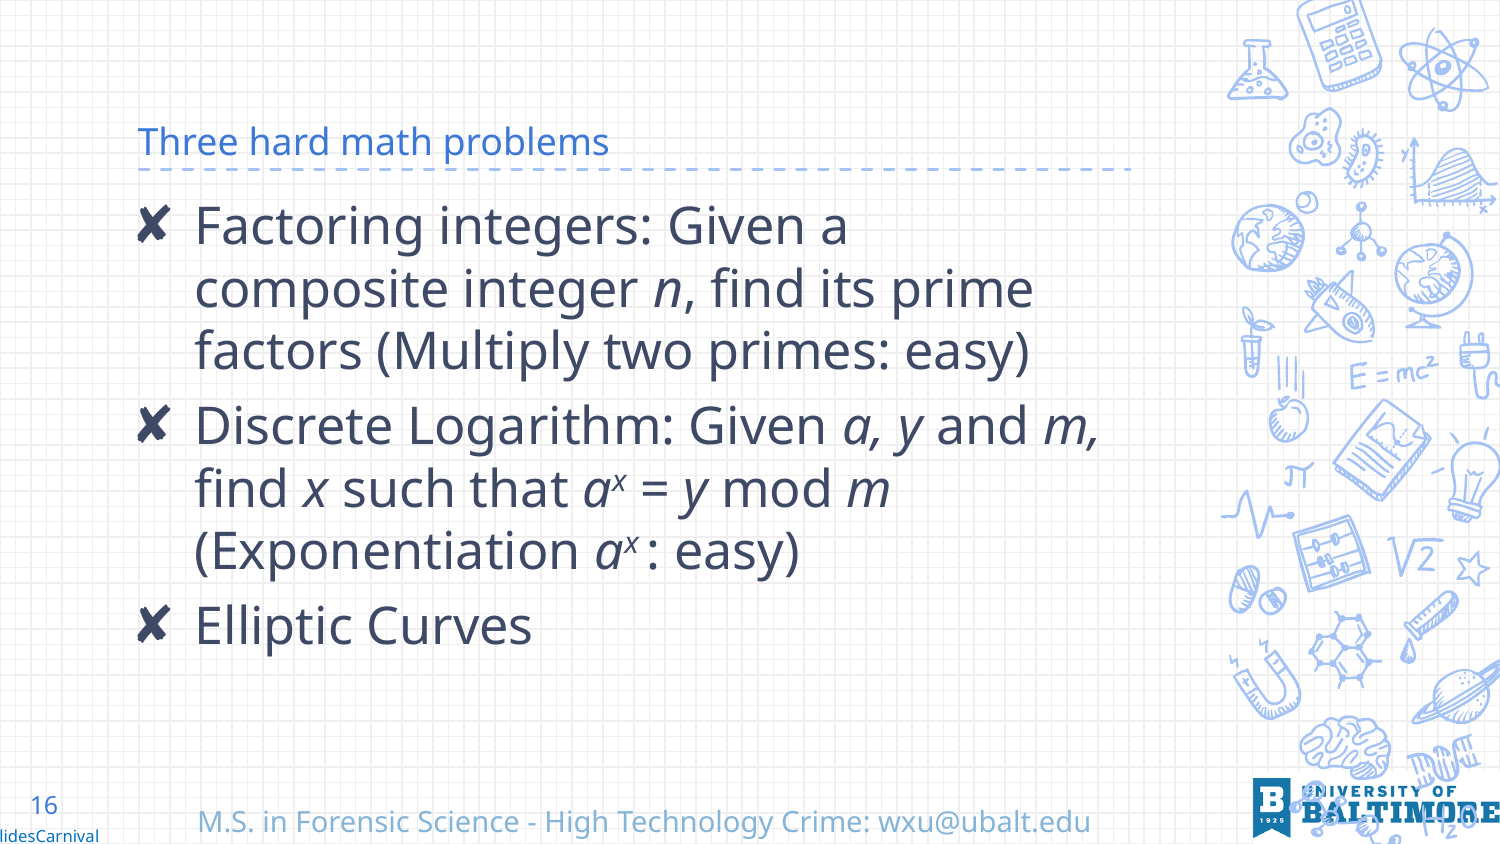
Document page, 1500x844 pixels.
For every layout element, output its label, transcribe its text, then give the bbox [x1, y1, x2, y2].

picture [1365, 817, 1376, 833]
list Factoring integers: Given a composite integer n, find its prime factors (Multiply two primes: easy) Discrete Logarithm: Given a, y and m, find x such that ax = y mod m (Exponentiation ax : easy) Elliptic Curves [104, 177, 1130, 813]
picture [1253, 771, 1500, 844]
slide_number 16 [14, 774, 105, 840]
picture [1316, 786, 1321, 797]
picture [1327, 813, 1336, 822]
title Three hard math problems [122, 36, 1130, 177]
